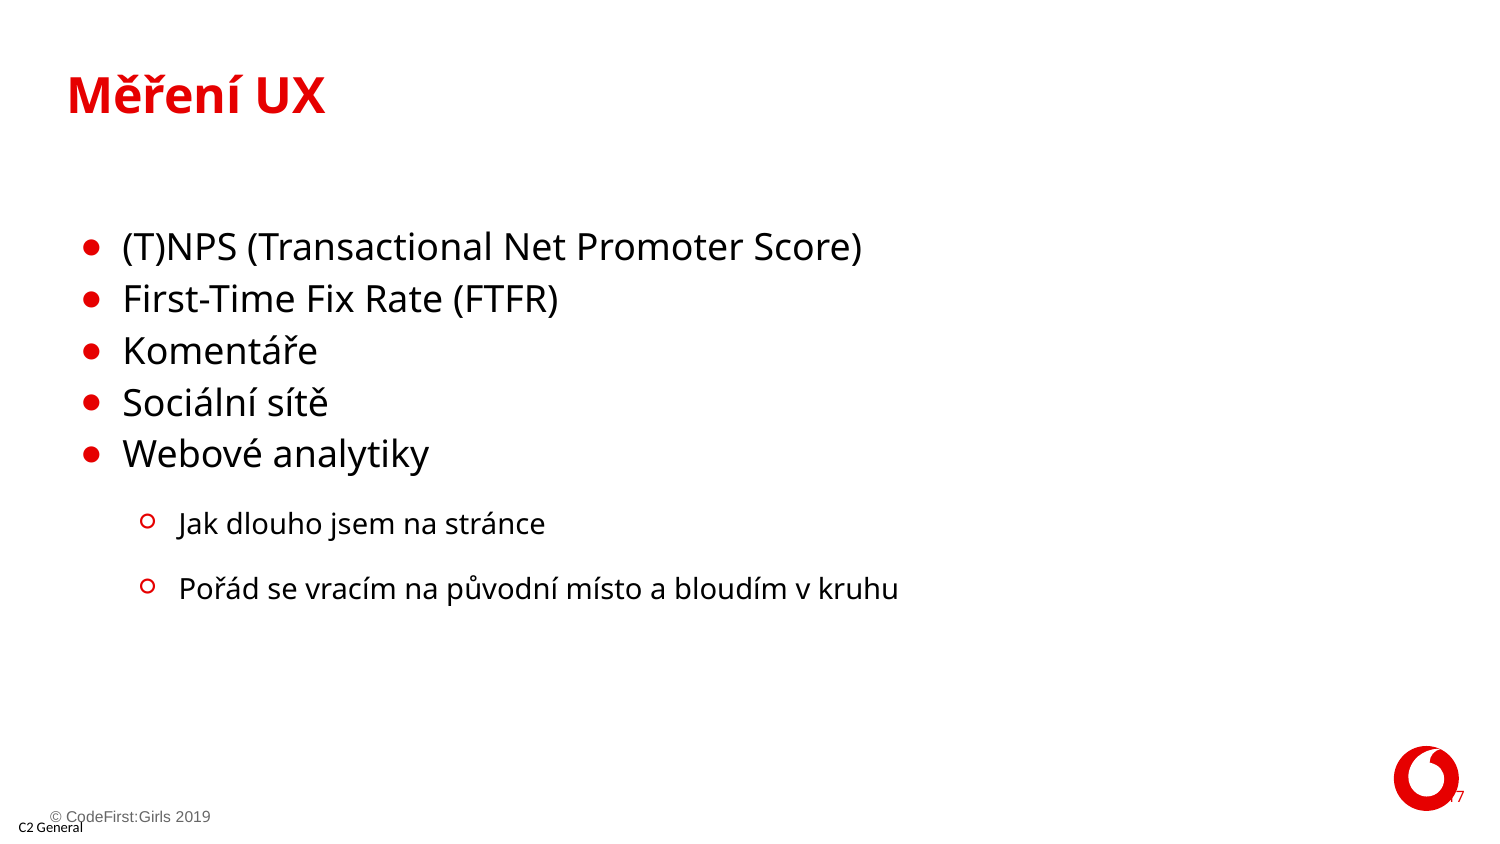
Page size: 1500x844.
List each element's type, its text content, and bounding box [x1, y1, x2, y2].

slide_number 17 [1389, 764, 1480, 830]
title Měření UX [51, 48, 1449, 180]
list (T)NPS (Transactional Net Promoter Score) First-Time Fix Rate (FTFR) Komentáře Sociální sítě Webové analytiky Jak dlouho jsem na stránce Pořád se vracím na původní místo a bloudím v kruhu [51, 201, 1449, 750]
